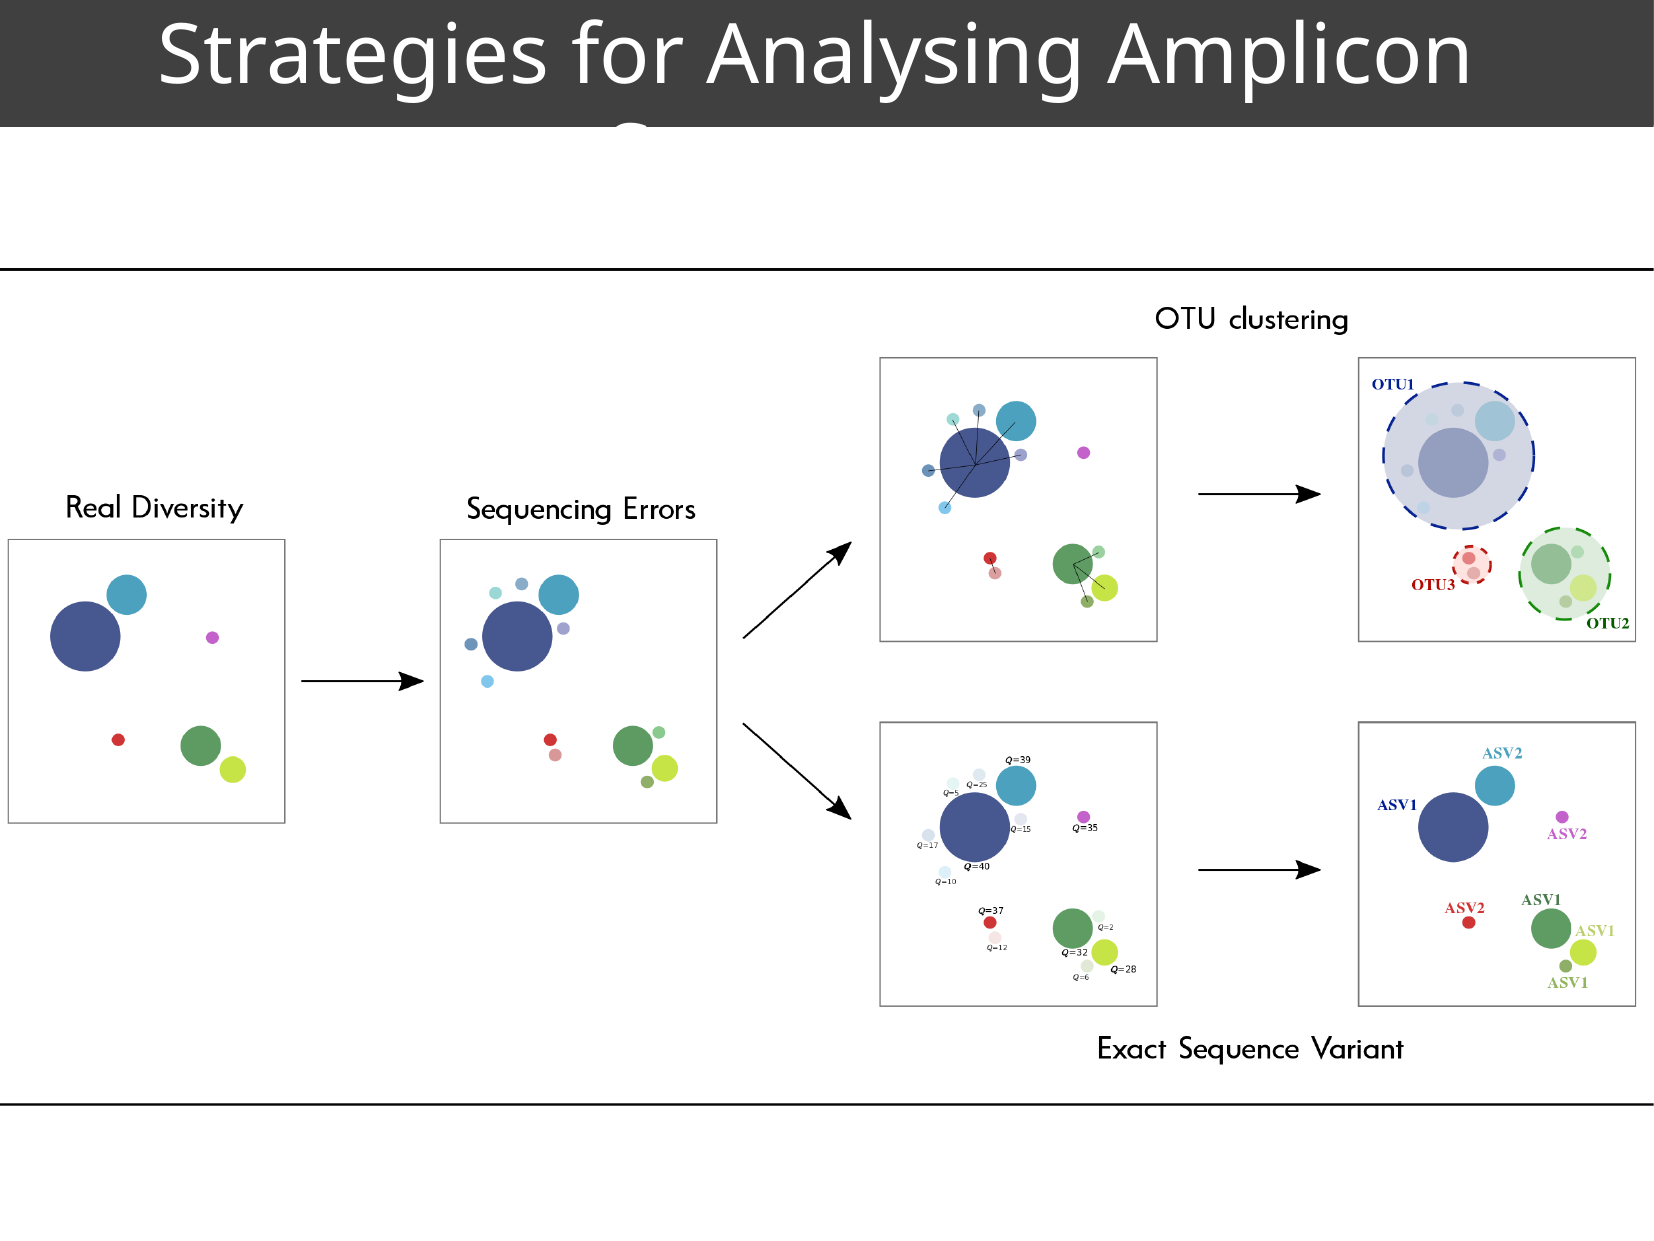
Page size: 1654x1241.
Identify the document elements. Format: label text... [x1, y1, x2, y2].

picture [0, 268, 1654, 1106]
text_box [0, 0, 1654, 127]
text_box Strategies for Analysing Amplicon Sequences [0, 0, 1634, 118]
